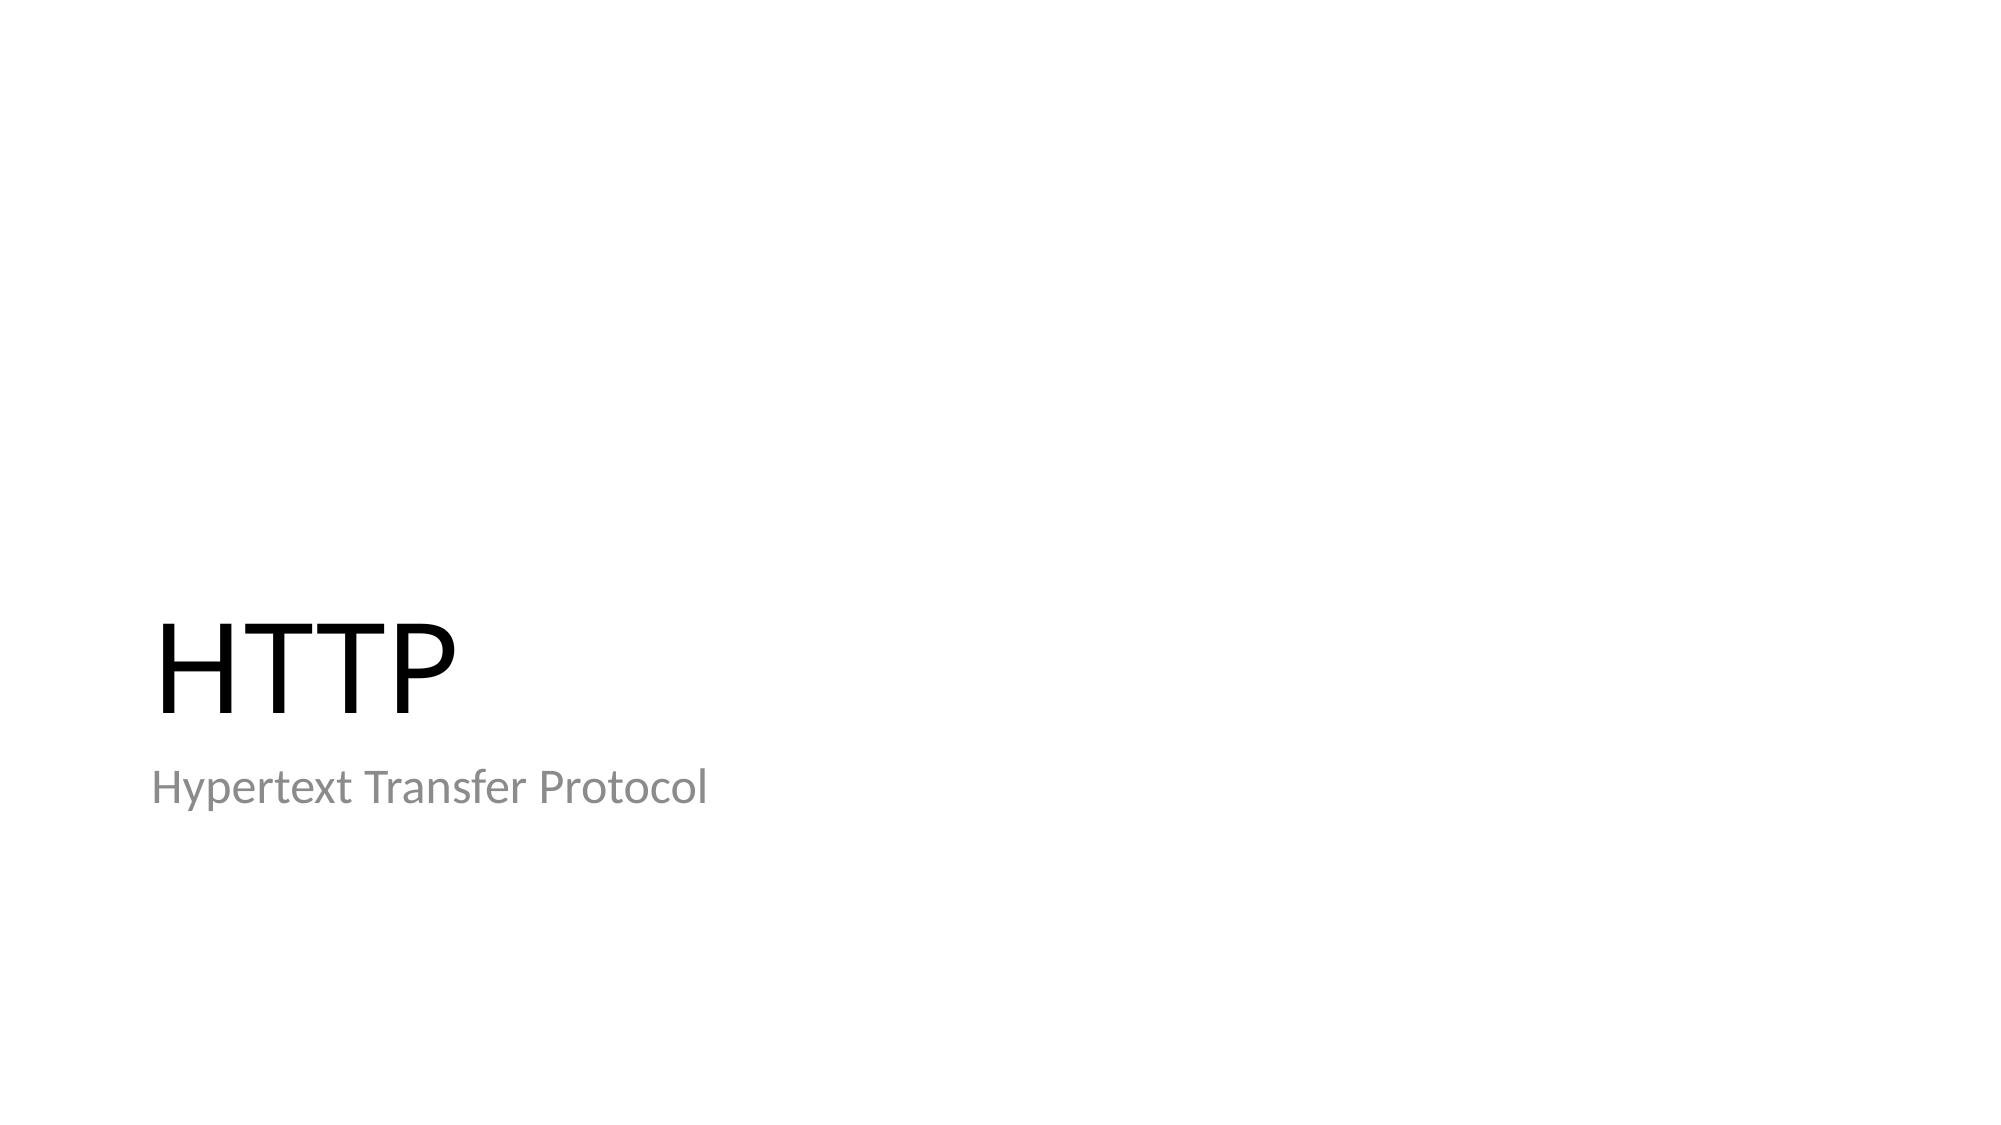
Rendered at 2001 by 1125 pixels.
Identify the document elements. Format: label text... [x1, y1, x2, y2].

list Hypertext Transfer Protocol [136, 752, 1862, 999]
title HTTP [136, 280, 1862, 749]
